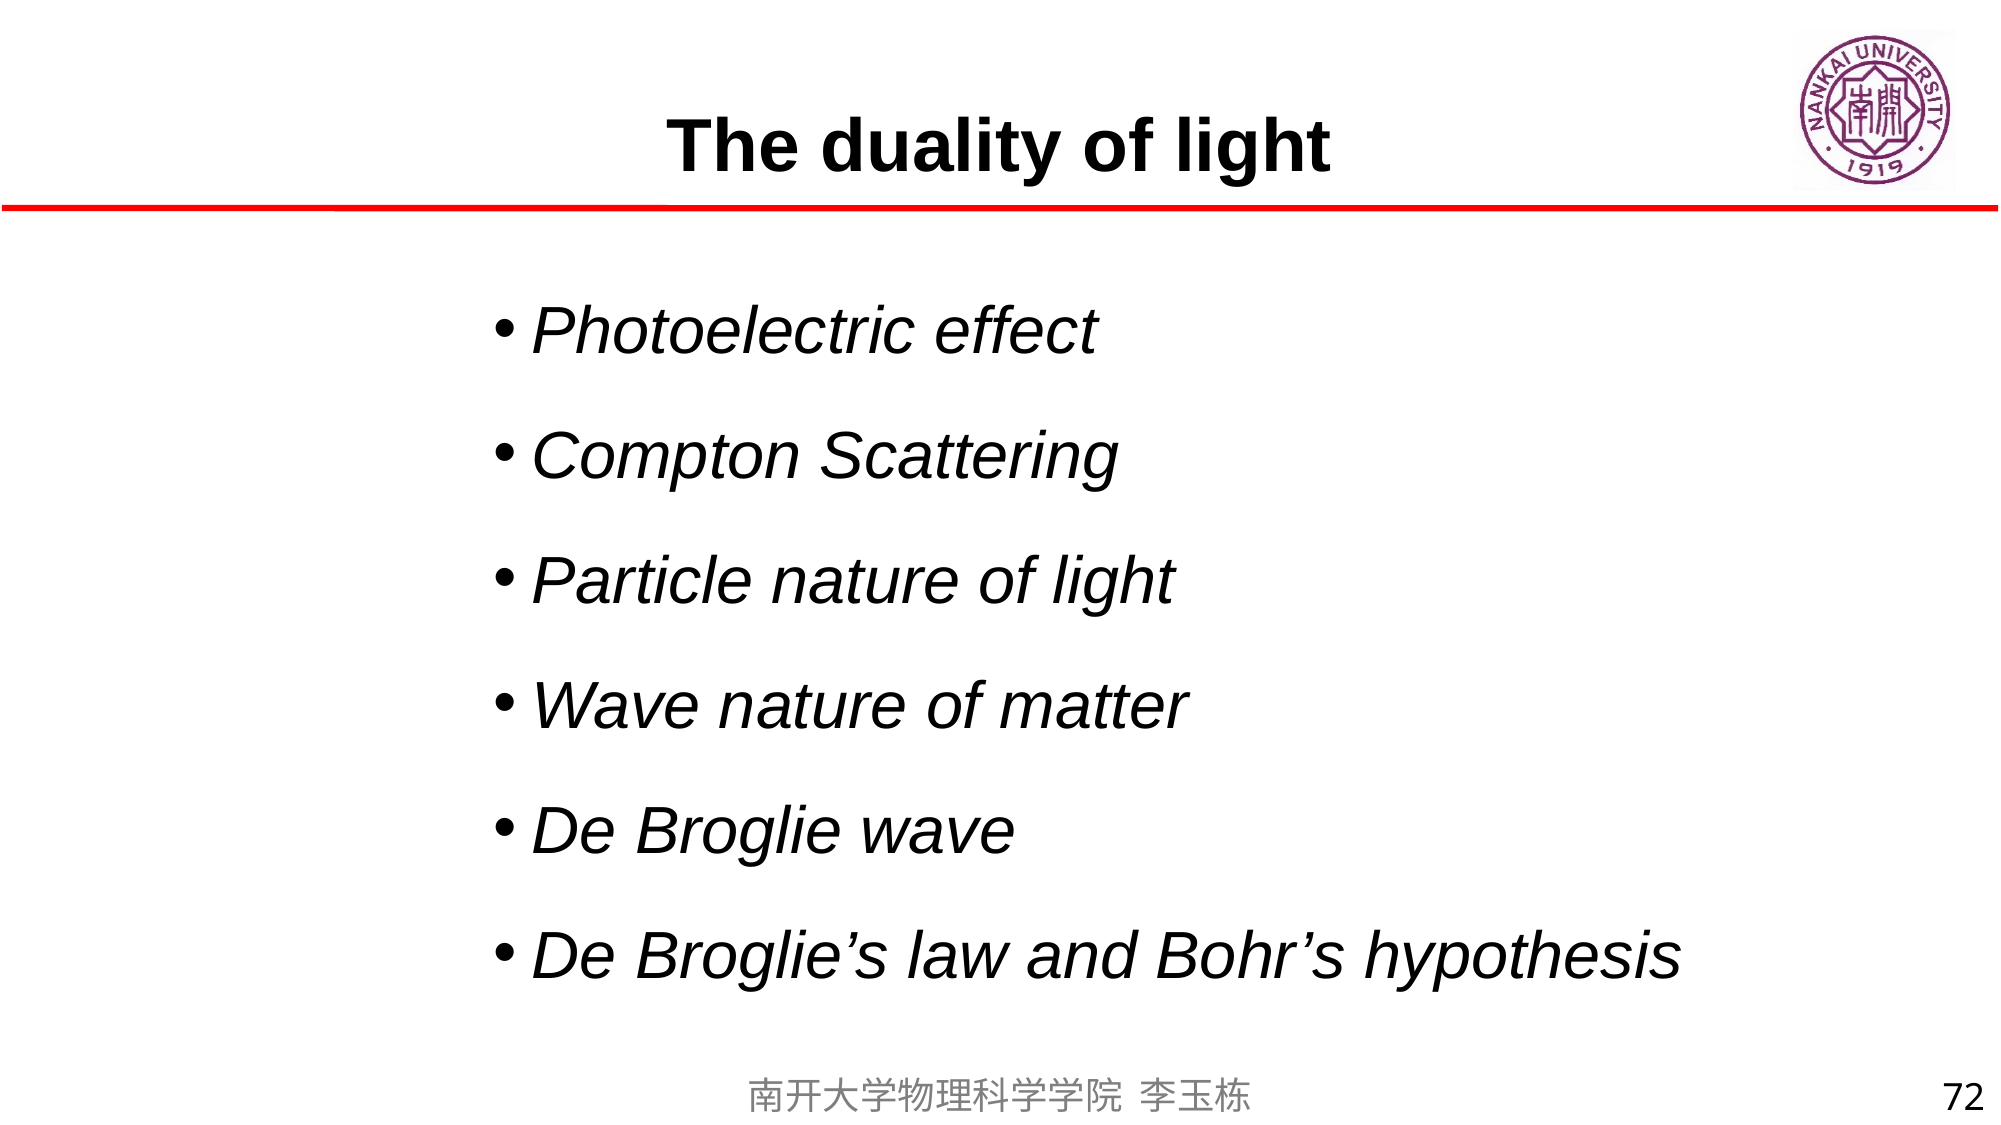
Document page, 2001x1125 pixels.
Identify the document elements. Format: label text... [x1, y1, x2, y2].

slide_number 72 [1550, 1065, 2000, 1125]
text_box Photoelectric effect Compton Scattering Particle nature of light Wave nature of matter De Broglie wave De Broglie’s law and Bohr’s hypothesis [479, 259, 1808, 999]
picture [1793, 29, 1956, 191]
text_box The duality of light [652, 66, 1348, 194]
